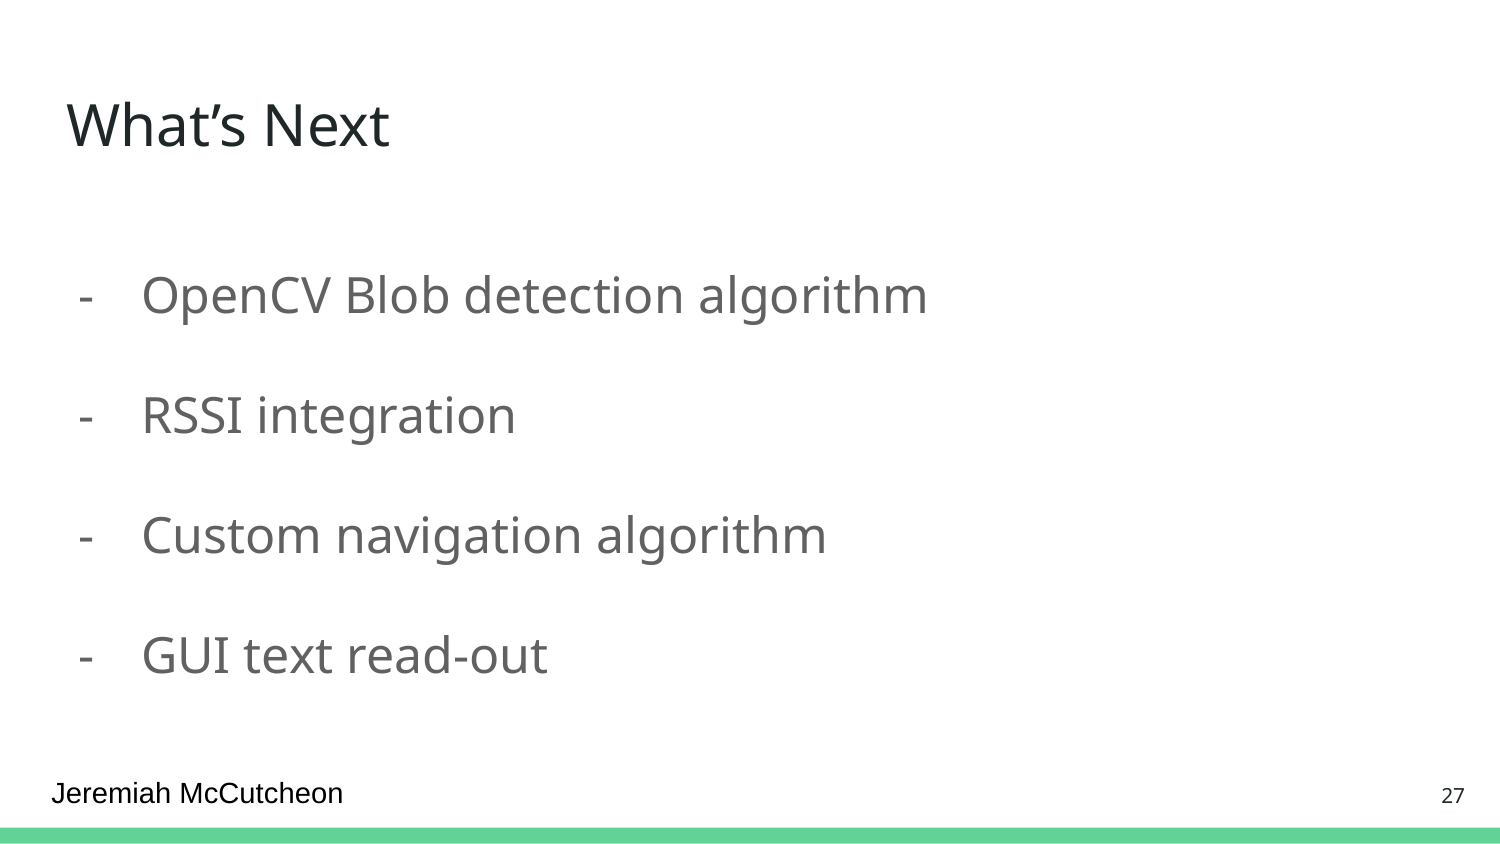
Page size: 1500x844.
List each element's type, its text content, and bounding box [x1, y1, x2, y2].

title What’s Next [51, 72, 1449, 167]
list OpenCV Blob detection algorithm RSSI integration Custom navigation algorithm GUI text read-out [51, 189, 1449, 750]
text_box Jeremiah McCutcheon [36, 759, 389, 812]
slide_number 27 [1389, 764, 1480, 830]
